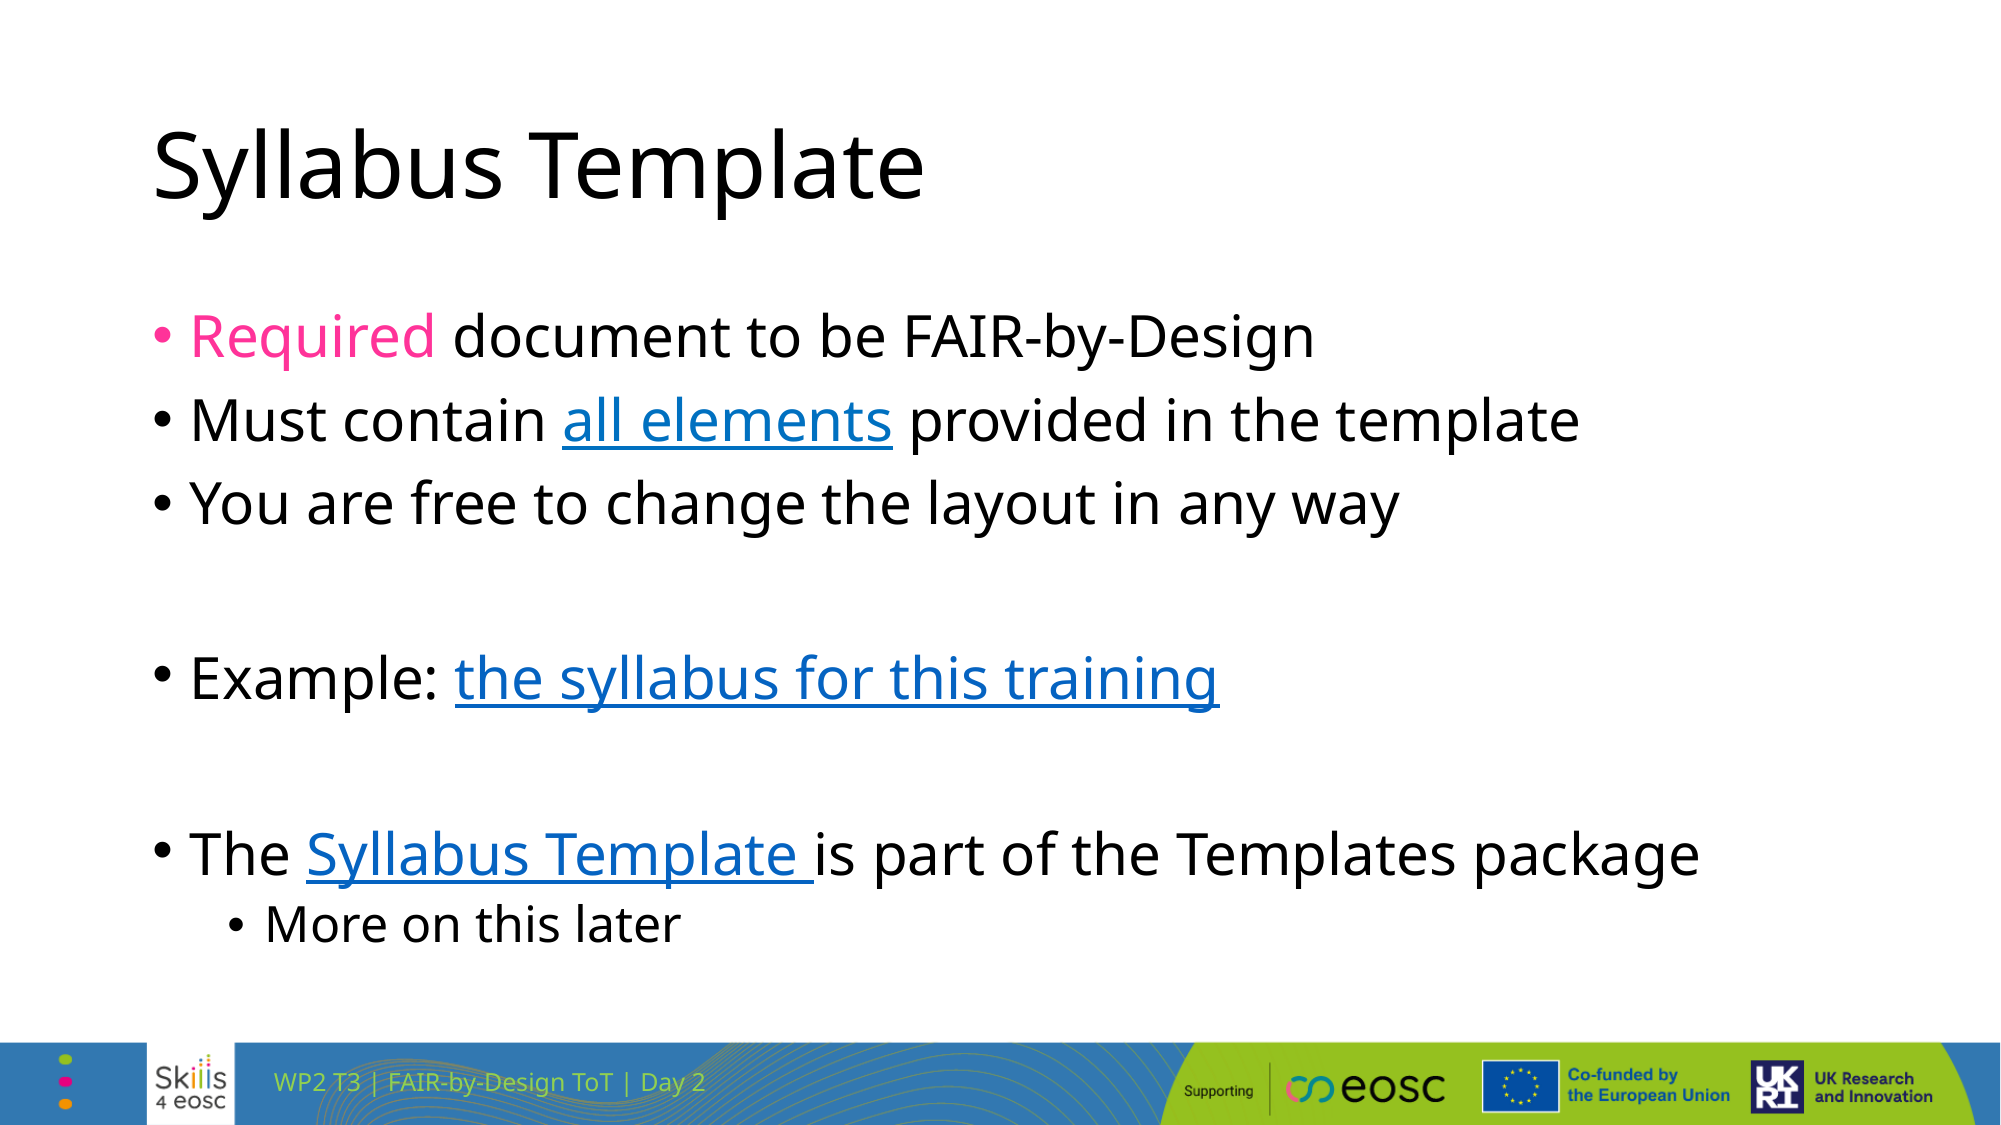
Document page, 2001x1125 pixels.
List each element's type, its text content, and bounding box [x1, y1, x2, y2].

title Syllabus Template [137, 59, 1863, 278]
list Required document to be FAIR-by-Design Must contain all elements provided in the template You are free to change the layout in any way Example: the syllabus for this training The Syllabus Template is part of the Templates package More on this later [137, 299, 1863, 1014]
footer WP2 T3 | FAIR-by-Design ToT | Day 2 [258, 1052, 1140, 1112]
picture [0, 0, 2001, 1125]
